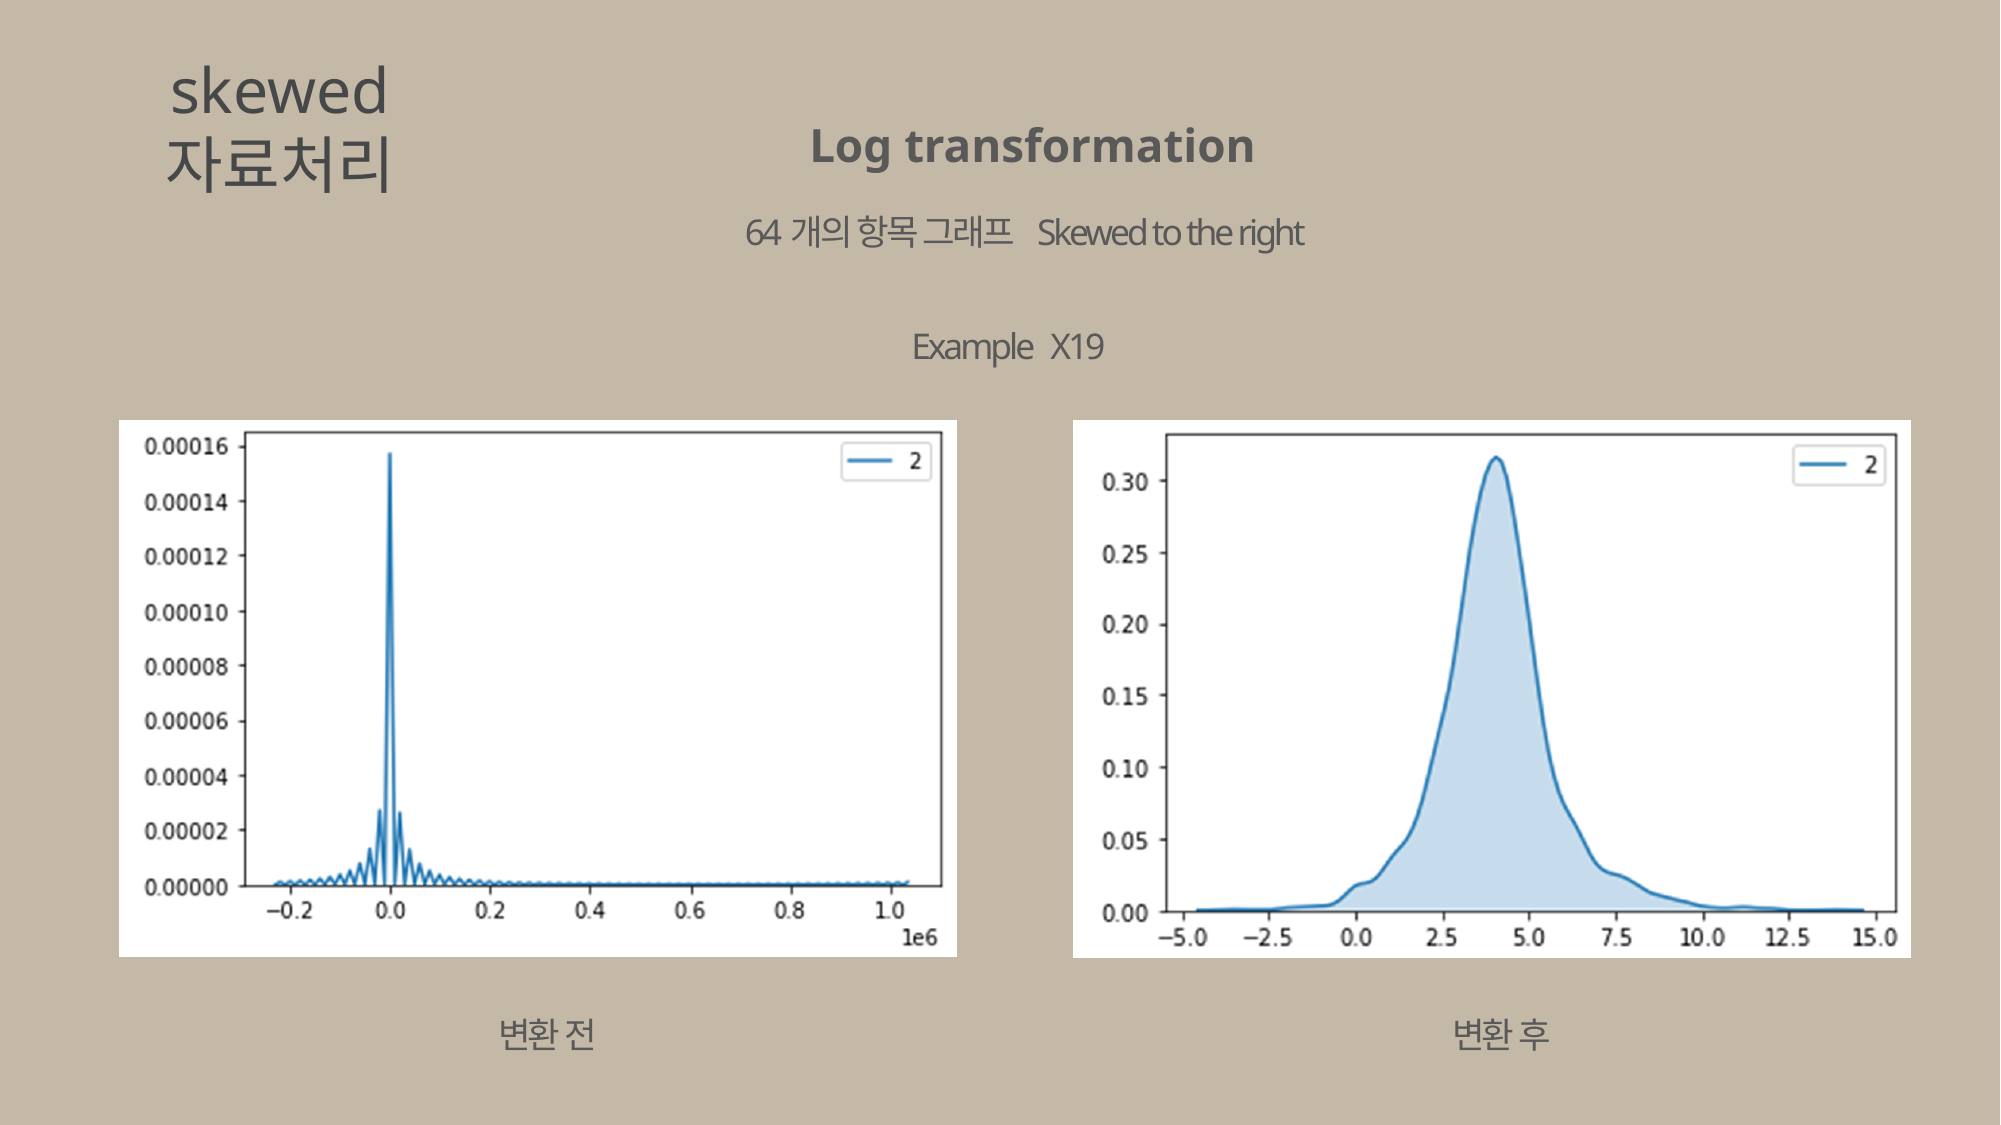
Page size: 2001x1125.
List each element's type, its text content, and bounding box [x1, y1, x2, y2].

text_box 변환 후 [1092, 984, 1911, 1063]
text_box 변환 전 [138, 984, 957, 1063]
picture [1073, 420, 1911, 958]
picture [119, 420, 957, 957]
text_box 64개의 항목 그래프 Skewed to the right [615, 181, 1435, 260]
text_box Log transformation [623, 109, 1442, 179]
text_box skewed 자료처리 [31, 43, 529, 209]
text_box Example X19 [599, 295, 1418, 375]
